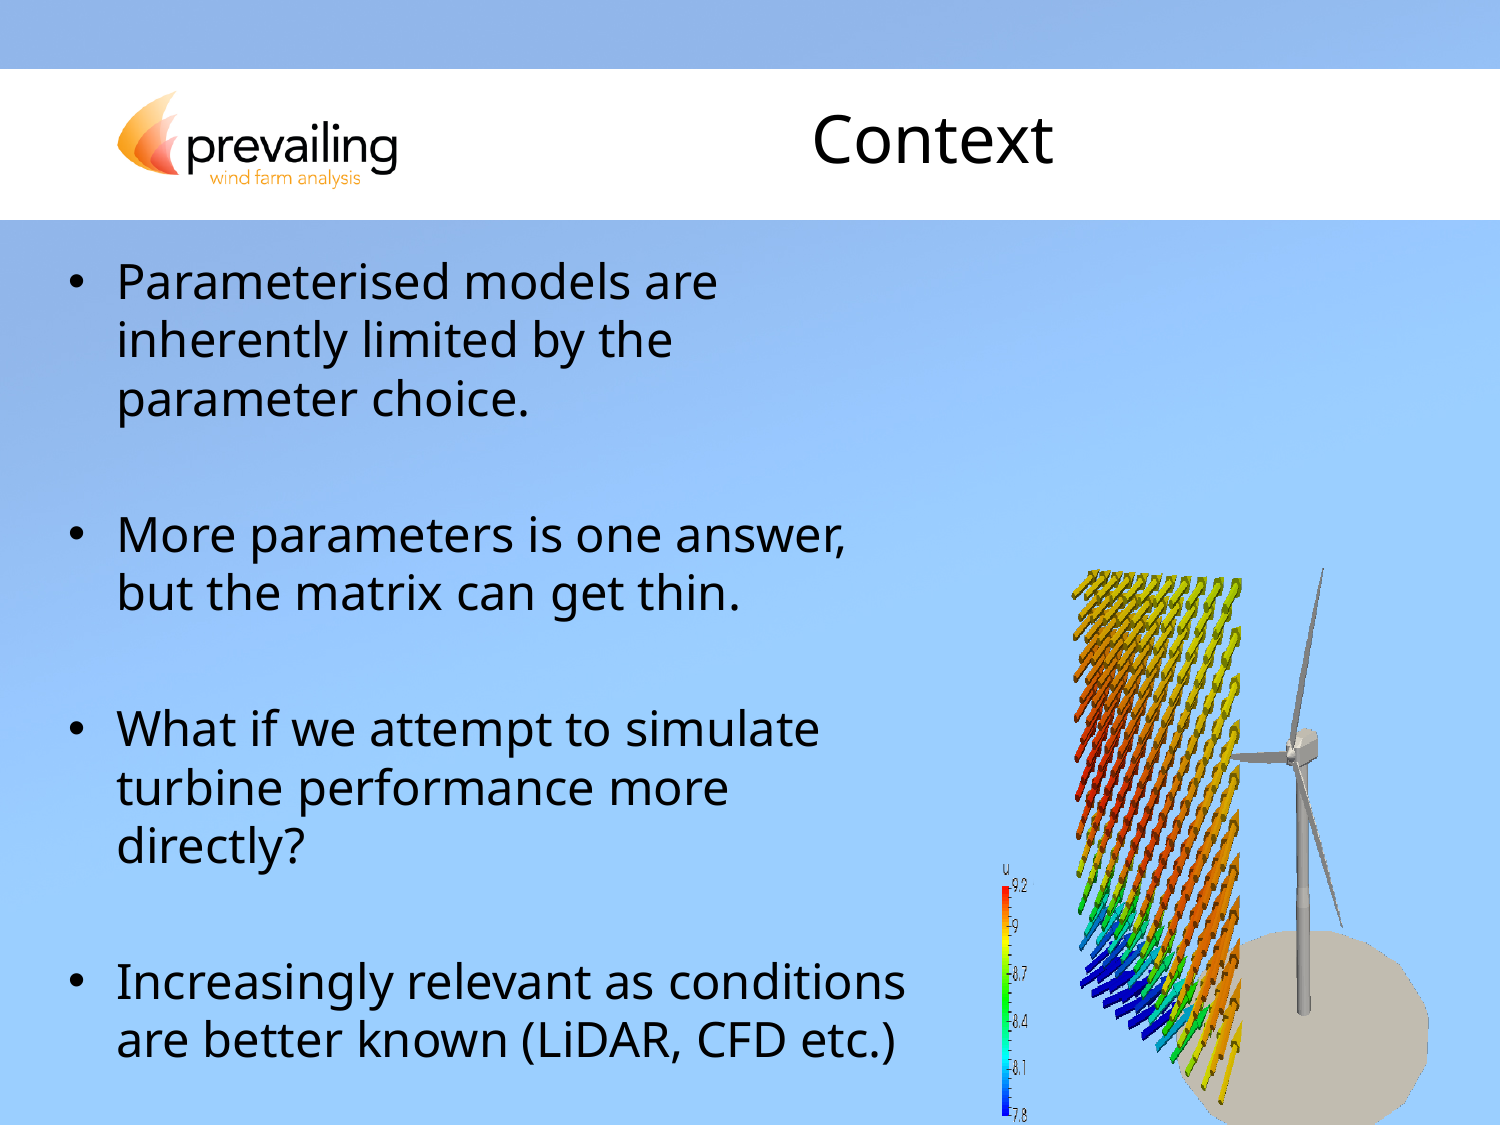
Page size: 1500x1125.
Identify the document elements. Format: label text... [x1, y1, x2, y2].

text_box Parameterised models are inherently limited by the parameter choice. More parameters is one answer, but the matrix can get thin. What if we attempt to simulate turbine performance more directly? Increasingly relevant as conditions are better known (LiDAR, CFD etc.) [53, 243, 939, 1125]
text_box [938, 549, 1500, 1125]
title Context [431, 42, 1436, 231]
